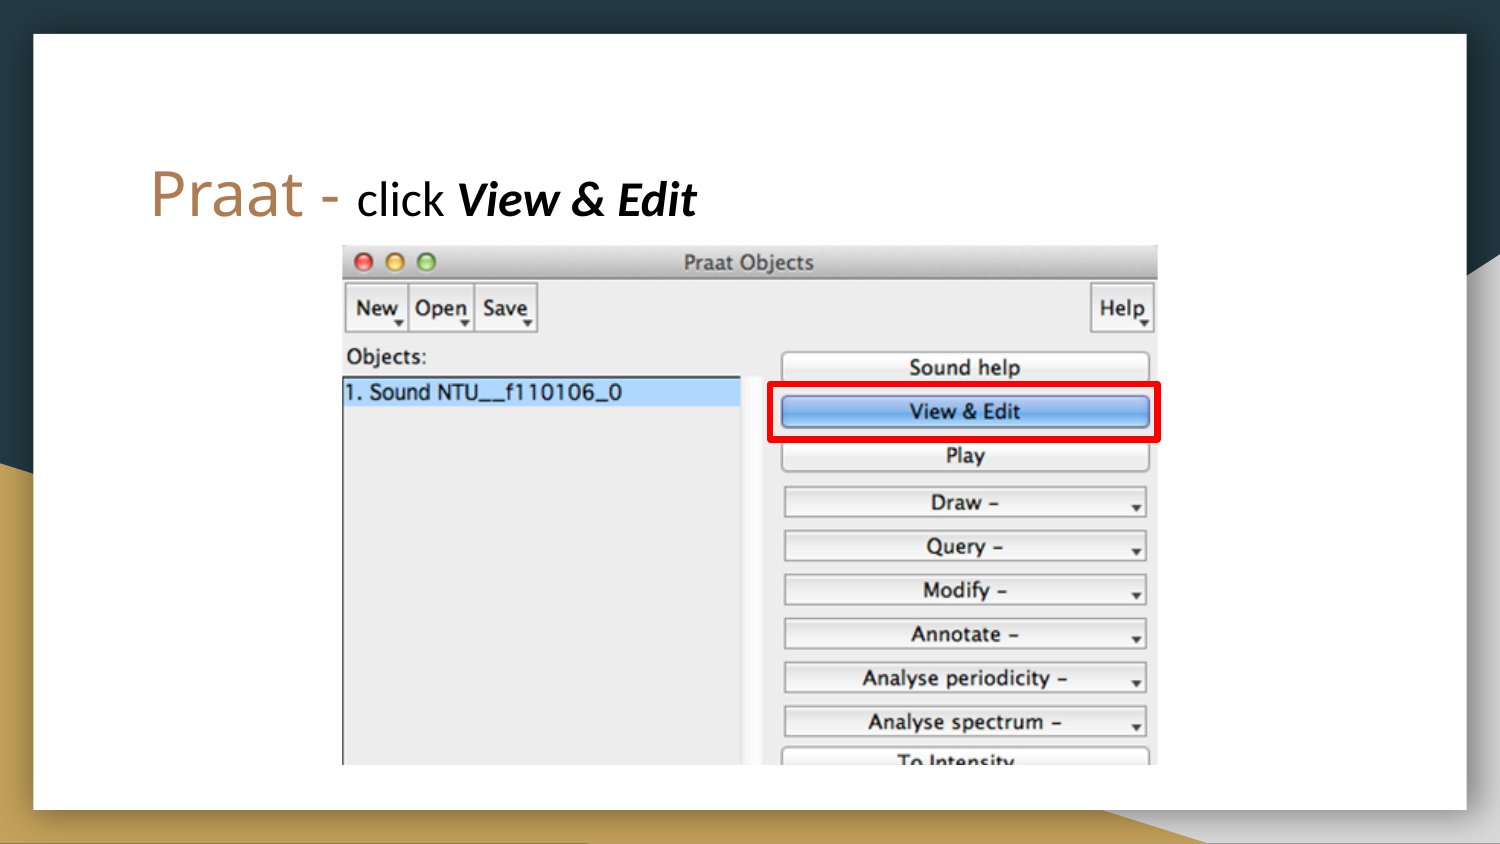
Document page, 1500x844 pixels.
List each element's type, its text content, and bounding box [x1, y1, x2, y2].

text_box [342, 244, 1158, 765]
title Praat - click View & Edit [134, 138, 1366, 296]
